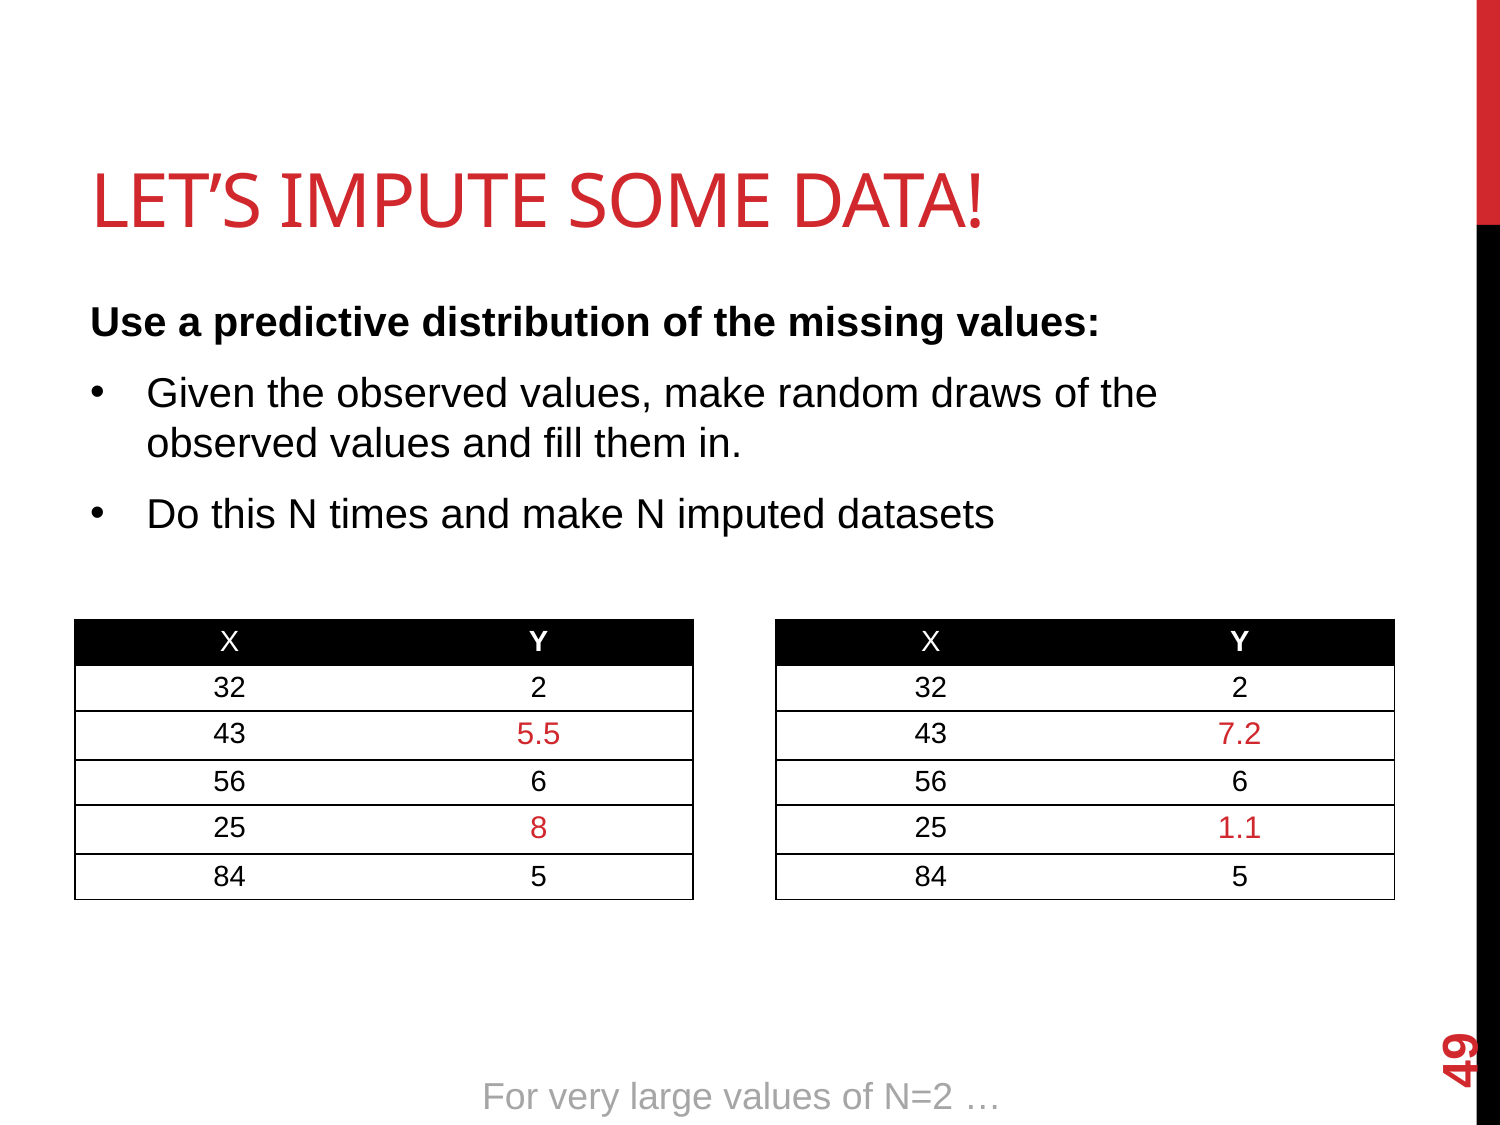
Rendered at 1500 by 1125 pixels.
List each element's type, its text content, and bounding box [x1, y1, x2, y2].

table_cell 2 [384, 666, 692, 710]
table_cell 43 [76, 712, 384, 759]
table_header X [76, 621, 384, 664]
table_cell 6 [1085, 761, 1394, 804]
table_cell 25 [76, 806, 384, 853]
table_cell 32 [76, 666, 384, 710]
table_cell 56 [777, 761, 1085, 804]
table_cell 5 [384, 855, 692, 899]
list Use a predictive distribution of the missing values: Given the observed values, make random draws of the observed values and fill them in. Do this N times and make N imputed datasets [75, 287, 1325, 1005]
table_header X [777, 621, 1085, 664]
slide_number 49 [1427, 887, 1488, 1104]
table_cell 84 [777, 855, 1085, 899]
table_header Y [384, 621, 692, 664]
table_cell 84 [76, 855, 384, 899]
table_cell 2 [1085, 666, 1394, 710]
table_cell 8 [384, 806, 692, 853]
text_box For very large values of N=2 … [451, 1064, 1032, 1125]
table_cell 6 [384, 761, 692, 804]
table_cell 1.1 [1085, 806, 1394, 853]
table_cell 32 [777, 666, 1085, 710]
table_cell 25 [777, 806, 1085, 853]
table_cell 5 [1085, 855, 1394, 899]
table_header Y [1085, 621, 1394, 664]
table_cell 56 [76, 761, 384, 804]
table_cell 43 [777, 712, 1085, 759]
title Let’s Impute Some Data! [75, 25, 1025, 250]
table_cell 5.5 [384, 712, 692, 759]
table_cell 7.2 [1085, 712, 1394, 759]
